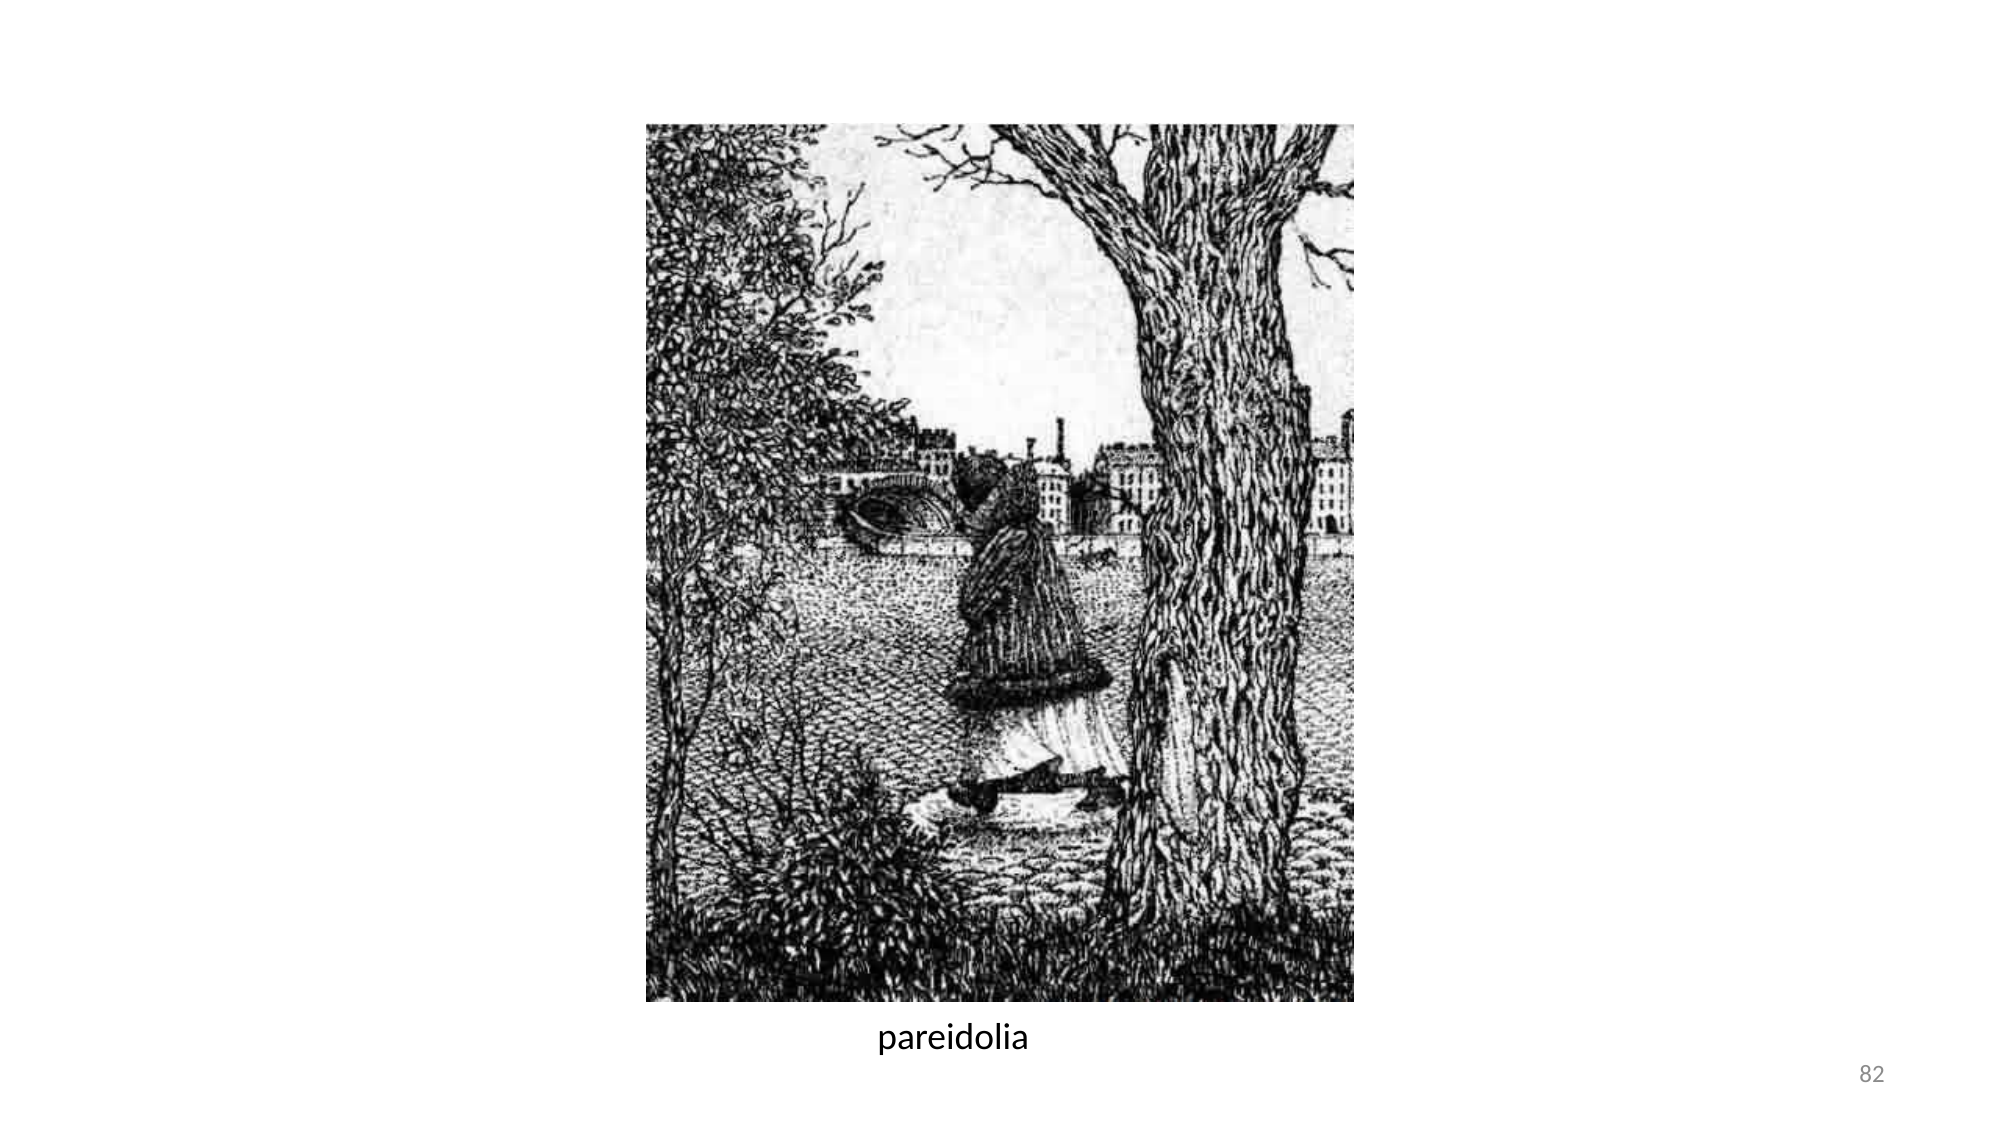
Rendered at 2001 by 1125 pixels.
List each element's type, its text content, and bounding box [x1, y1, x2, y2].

text_box pareidolia [862, 1011, 1238, 1065]
picture [645, 123, 1355, 1002]
slide_number 82 [1433, 1042, 1900, 1103]
